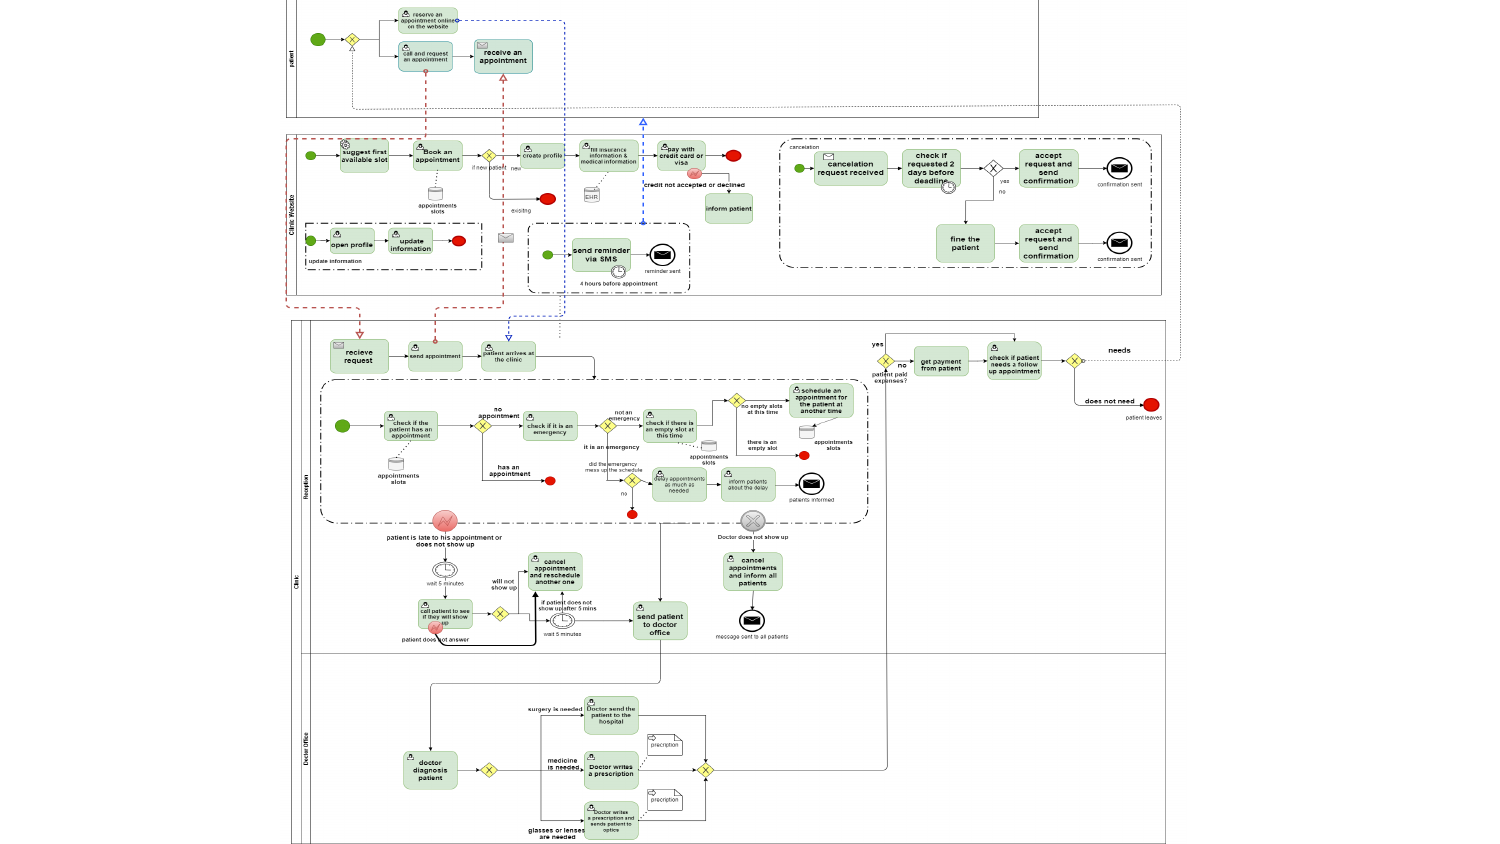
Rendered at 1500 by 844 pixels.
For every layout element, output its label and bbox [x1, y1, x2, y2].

picture [280, 0, 1187, 844]
